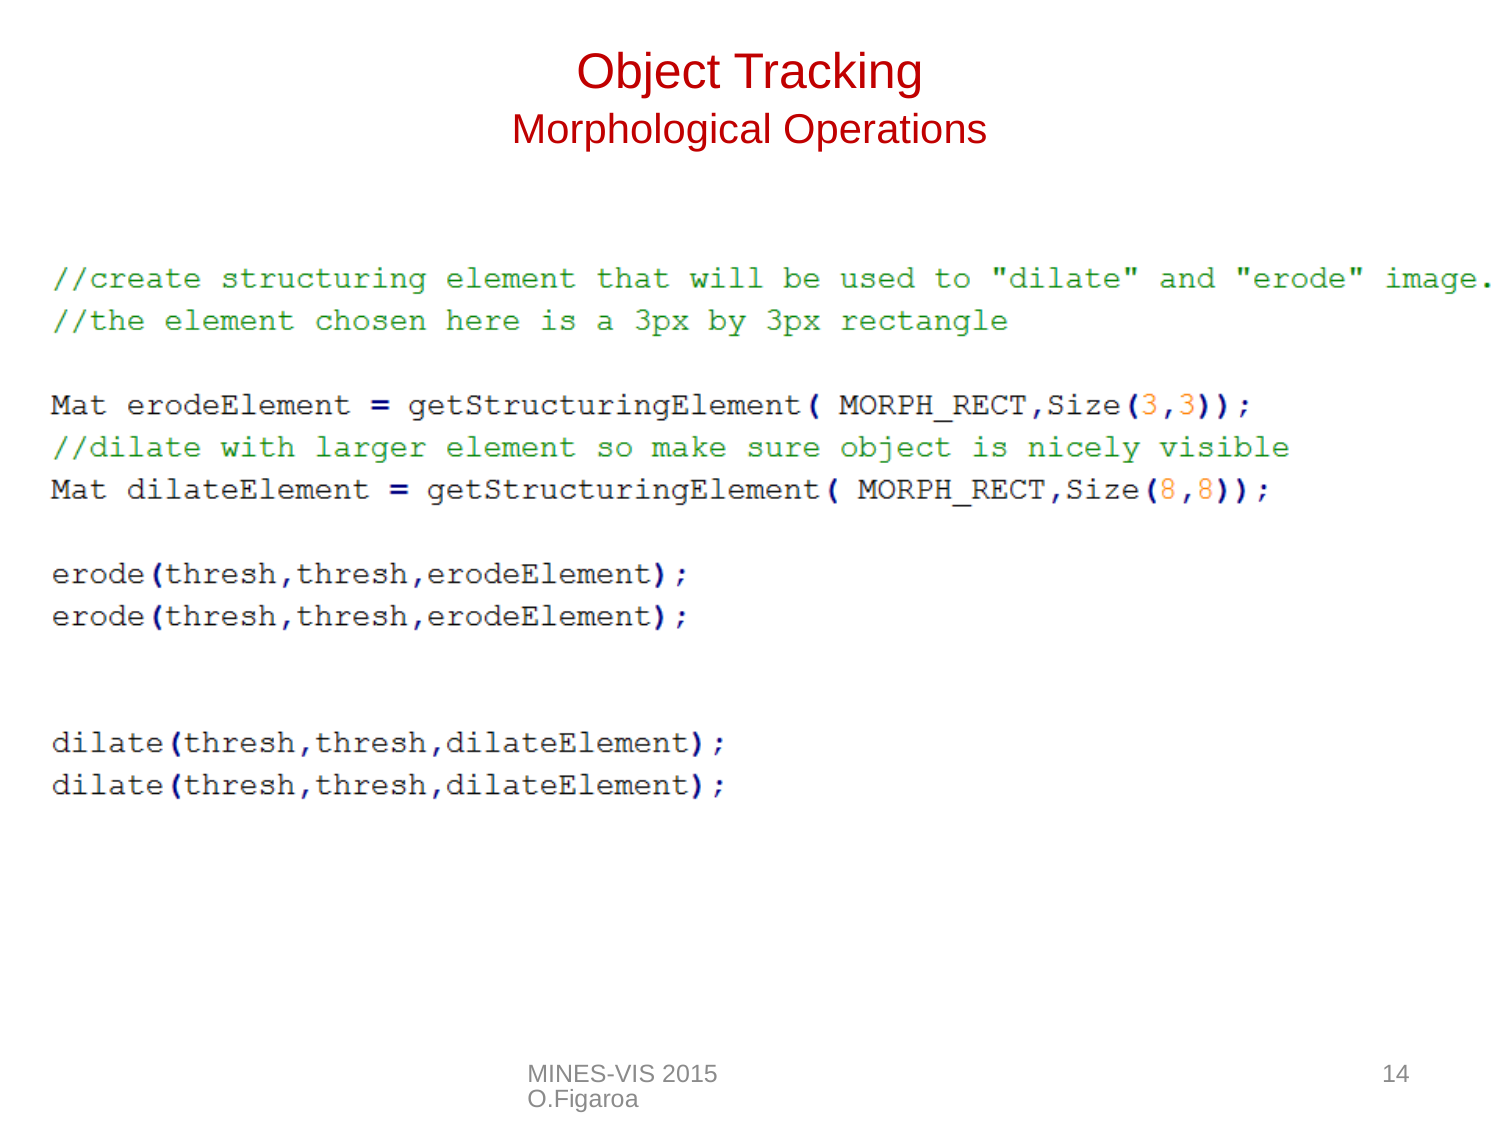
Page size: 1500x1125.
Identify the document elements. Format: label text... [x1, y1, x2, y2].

picture [41, 255, 1497, 808]
text_box Morphological Operations [496, 94, 1003, 160]
slide_number 14 [1074, 1042, 1425, 1103]
text_box Object Tracking [561, 30, 939, 106]
footer MINES-VIS 2015 O.Figaroa [512, 1042, 988, 1103]
